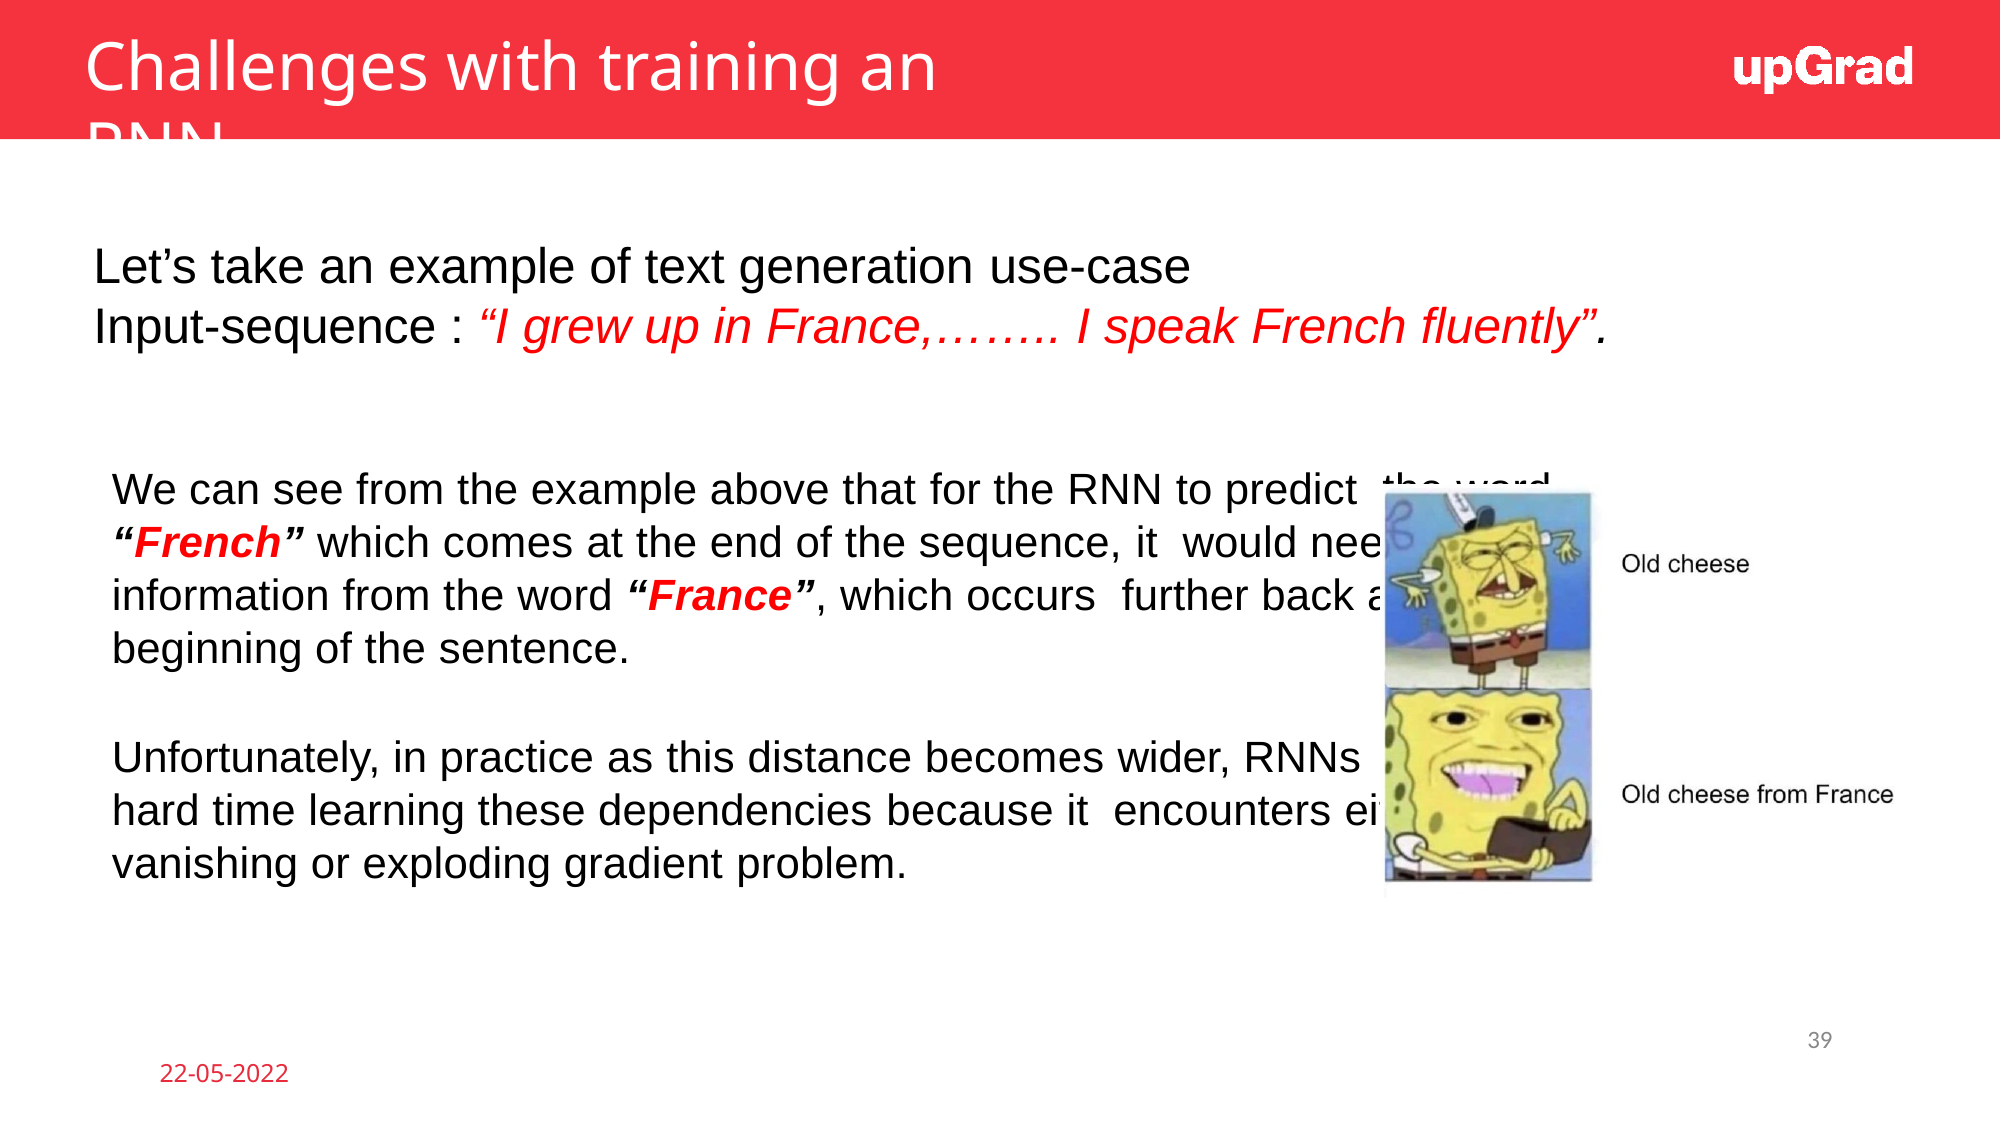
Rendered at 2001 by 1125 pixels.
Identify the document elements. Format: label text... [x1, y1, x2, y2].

text_box 22-05-2022 [157, 1055, 290, 1088]
title Challenges with training an RNN [82, 21, 1037, 212]
text_box 39 [1801, 1027, 1861, 1087]
text_box Let’s take an example of text generation use-case Input-sequence : “I grew up in France,…….. I speak French fluently”. We can see from the example above that for the RNN to predict the word “French” which comes at the end of the sequence, it would need information from the word “France”, which occurs further back at the beginning of the sentence. Unfortunately, in practice as this distance becomes wider, RNNs have a hard time learning these dependencies because it encounters either a vanishing or exploding gradient problem. [91, 231, 1616, 887]
picture [1734, 46, 1913, 94]
text_box [1380, 484, 1895, 898]
